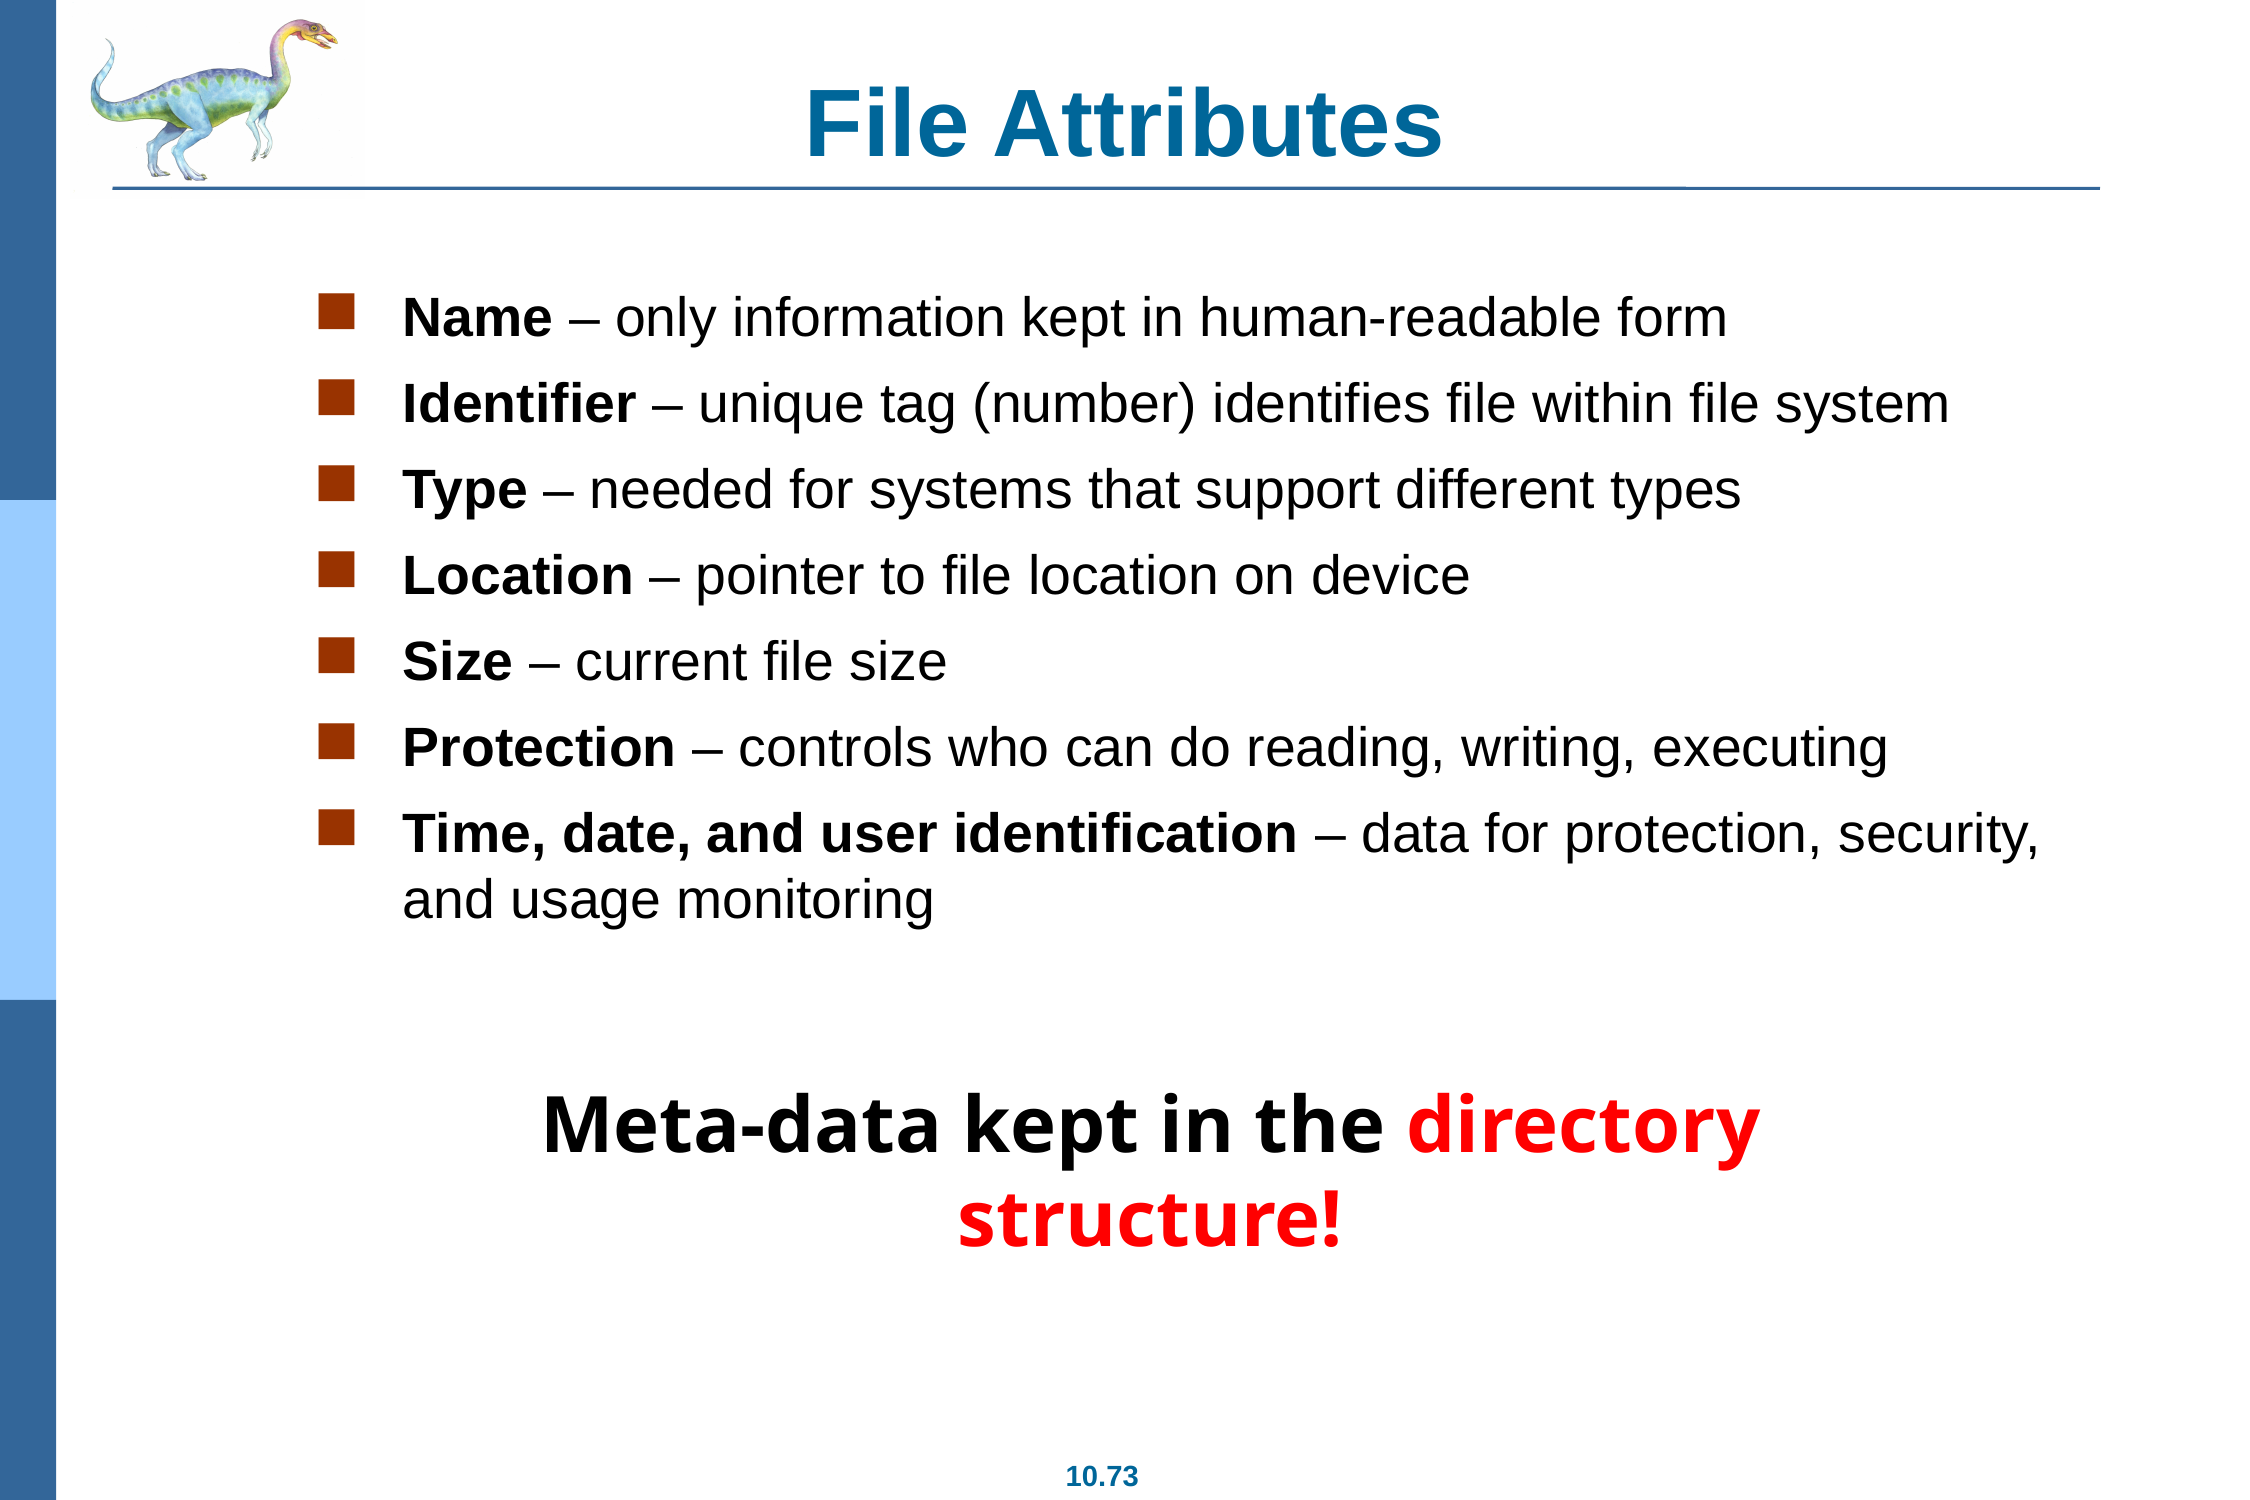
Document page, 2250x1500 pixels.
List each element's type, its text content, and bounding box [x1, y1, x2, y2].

title File Attributes [112, 60, 2138, 187]
list Name – only information kept in human-readable form Identifier – unique tag (number) identifies file within file system Type – needed for systems that support different types Location – pointer to file location on device Size – current file size Protection – controls who can do reading, writing, executing Time, date, and user identification – data for protection, security, and usage monitoring [301, 269, 2102, 1021]
text_box Meta-data kept in the directory structure! [498, 1067, 1802, 1363]
picture [70, 0, 365, 199]
